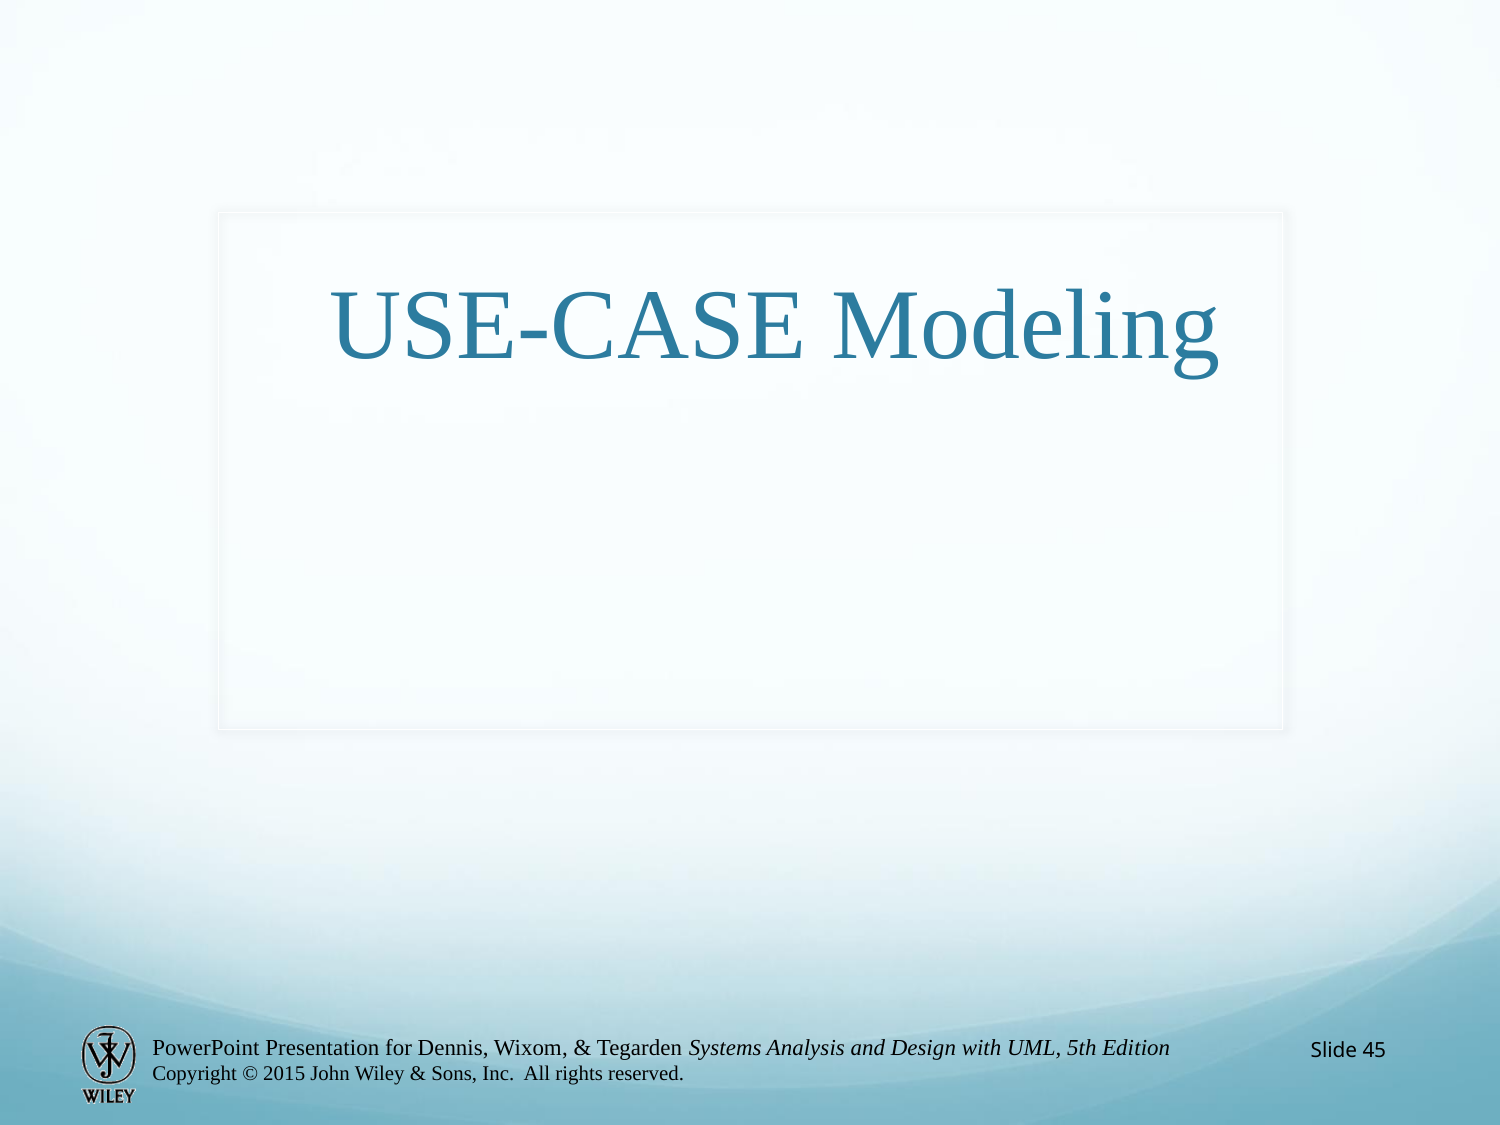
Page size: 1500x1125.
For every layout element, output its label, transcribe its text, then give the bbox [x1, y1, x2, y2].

slide_number Slide 45 [1295, 1029, 1459, 1090]
title USE-CASE Modeling [162, 212, 1388, 425]
picture [0, 0, 1500, 1125]
